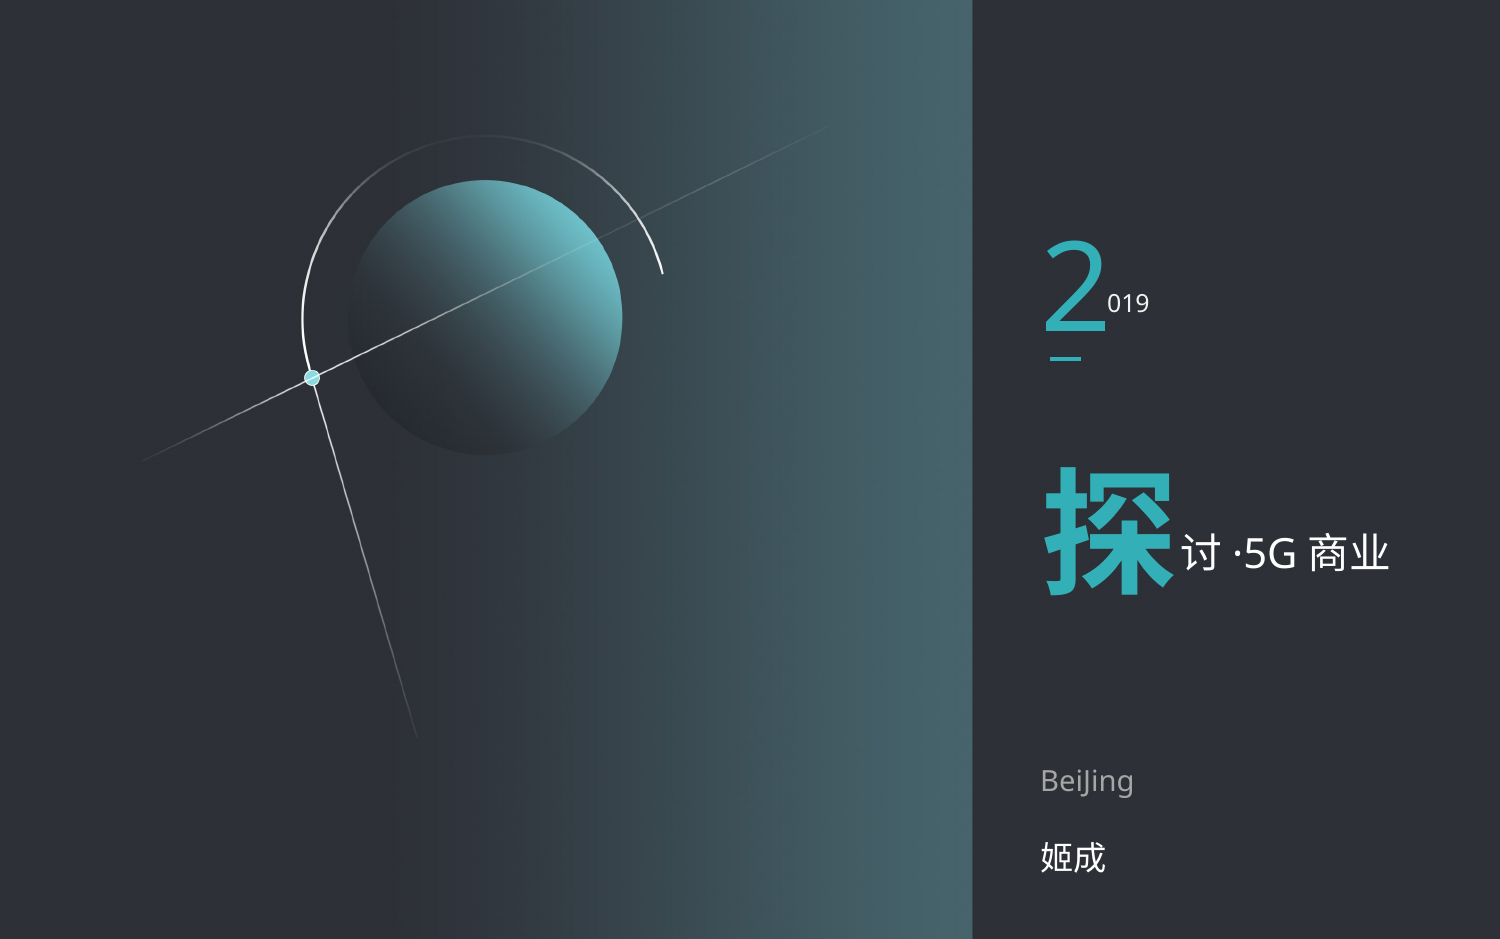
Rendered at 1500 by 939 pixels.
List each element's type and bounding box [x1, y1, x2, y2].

picture [0, 0, 1500, 939]
text_box [1025, 198, 1366, 366]
